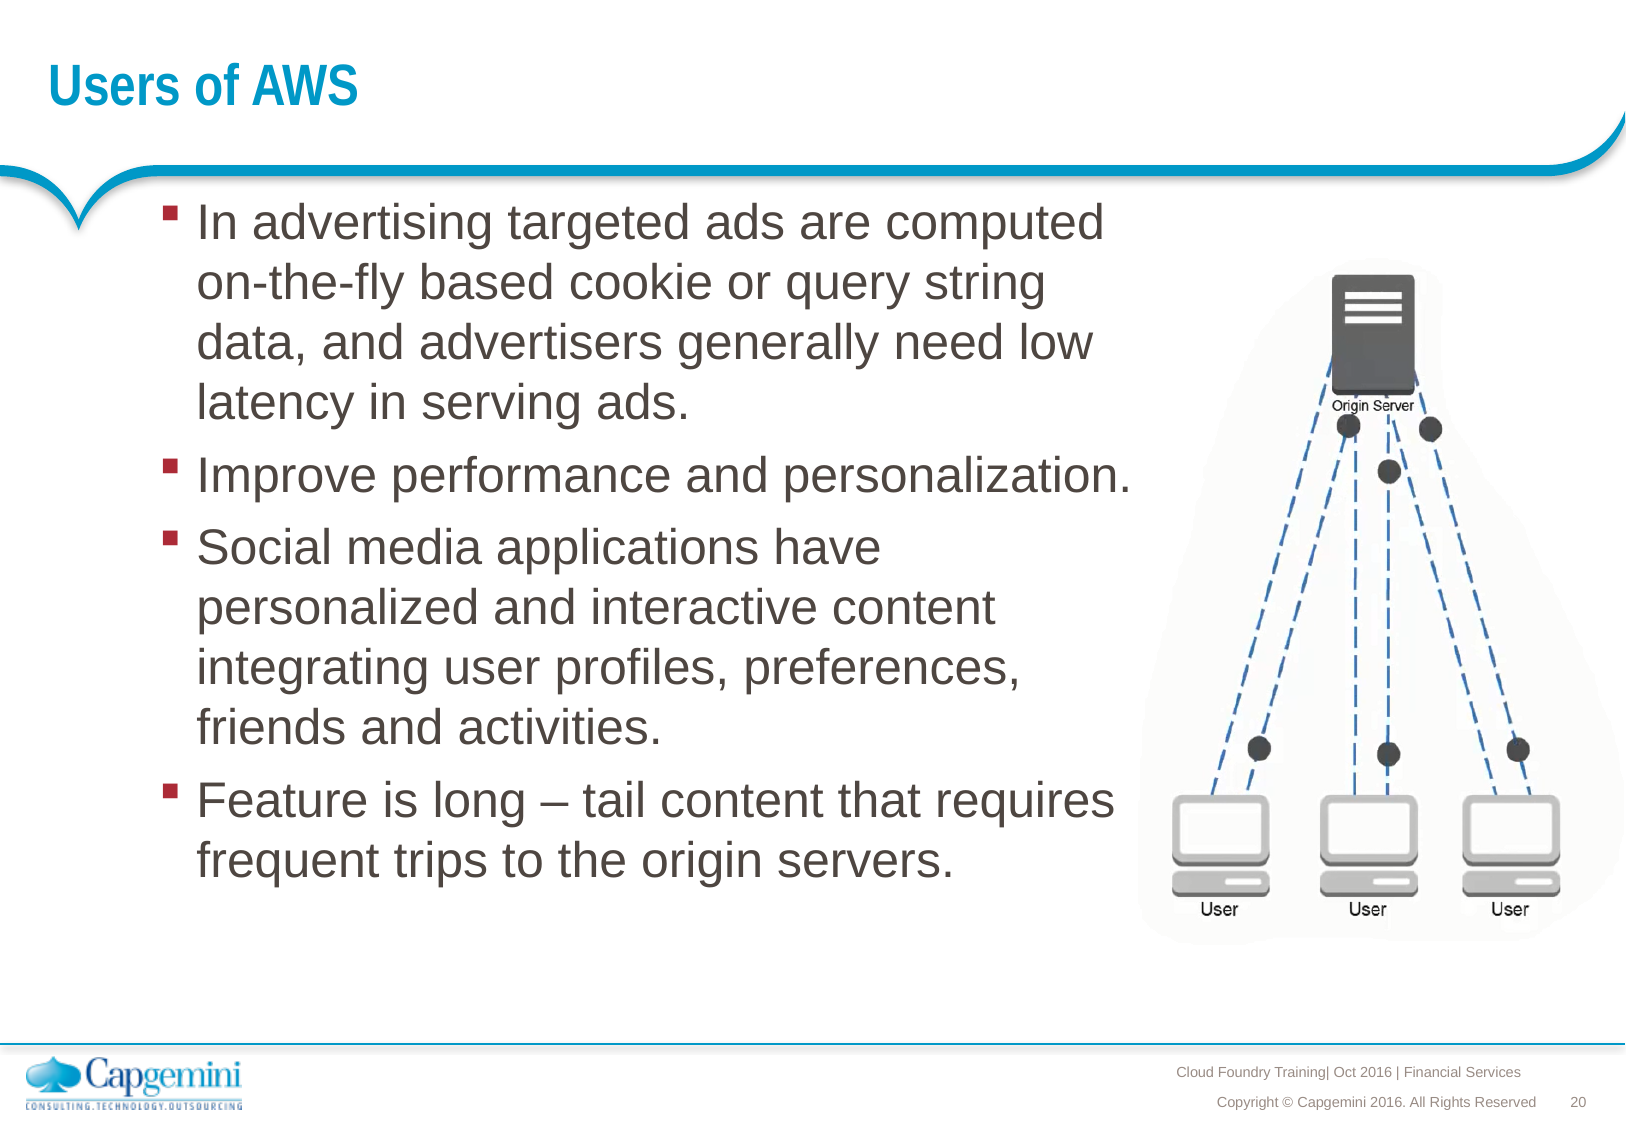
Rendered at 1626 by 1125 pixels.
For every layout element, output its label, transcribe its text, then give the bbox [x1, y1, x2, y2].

picture [1137, 256, 1625, 946]
title Users of AWS [0, 0, 1625, 165]
list In advertising targeted ads are computed on-the-fly based cookie or query string data, and advertisers generally need low latency in serving ads. Improve performance and personalization. Social media applications have personalized and interactive content integrating user profiles, preferences, friends and activities. Feature is long – tail content that requires frequent trips to the origin servers. [121, 178, 1178, 1030]
picture [26, 1056, 242, 1110]
